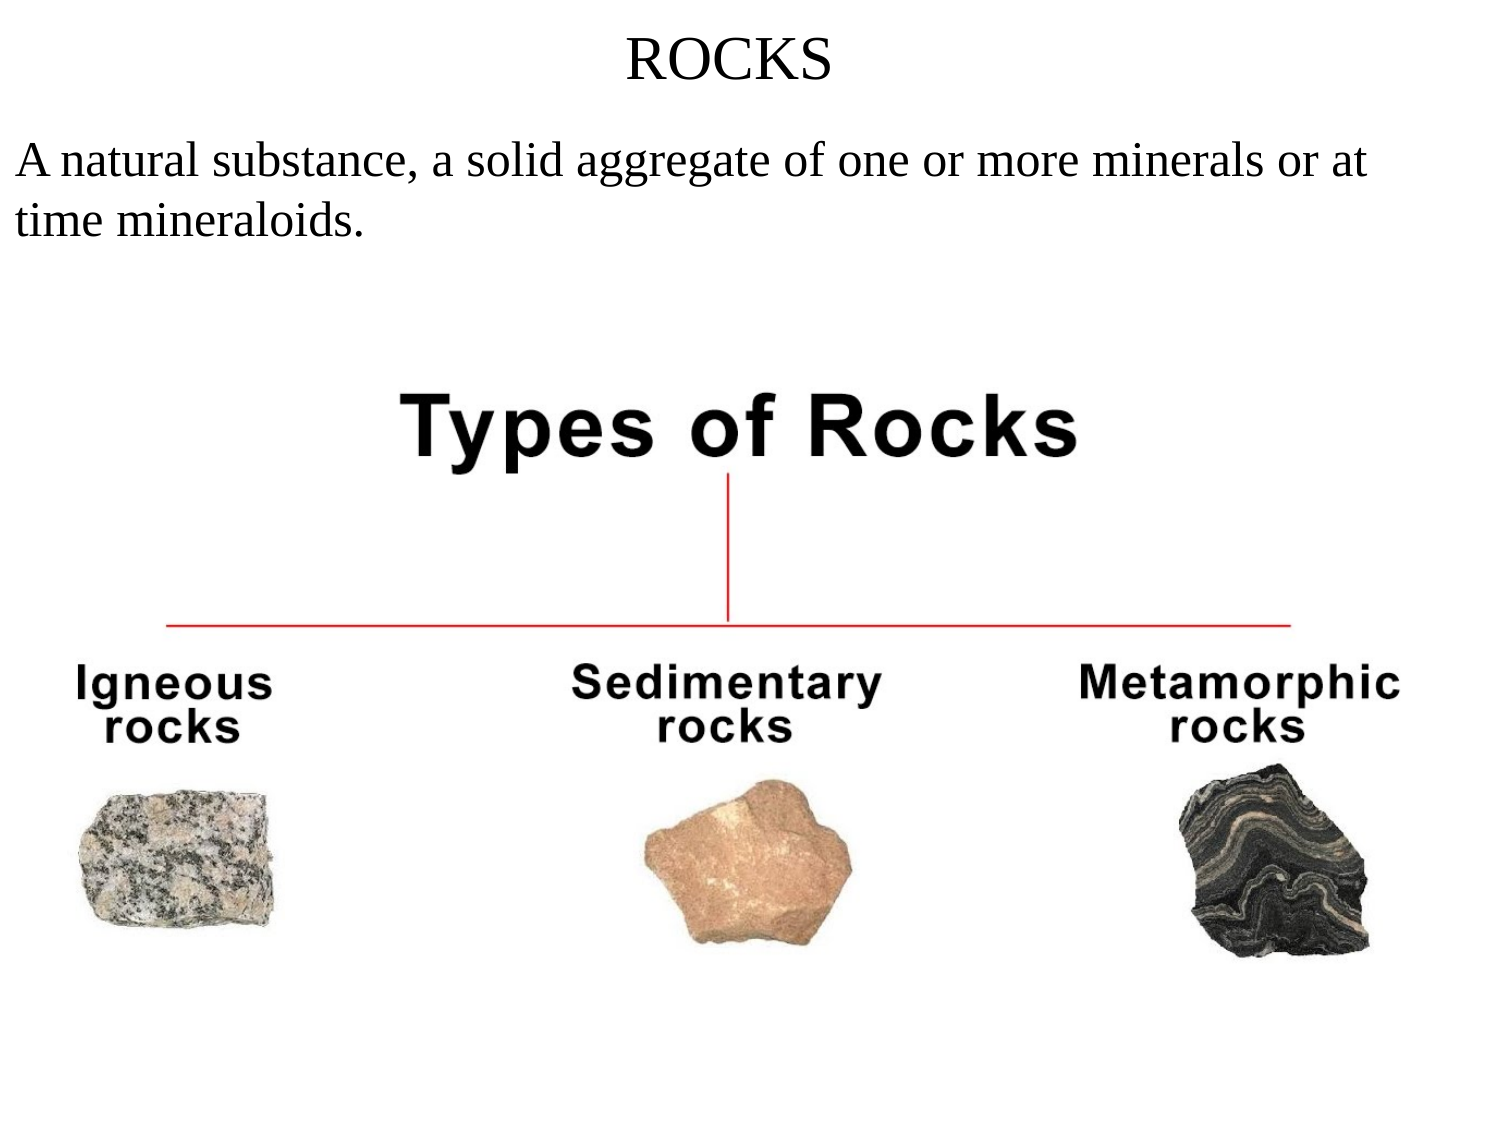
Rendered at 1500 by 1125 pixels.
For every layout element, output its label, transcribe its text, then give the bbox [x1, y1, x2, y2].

picture [41, 274, 1435, 1059]
title ROCKS [100, 0, 1376, 118]
text_box A natural substance, a solid aggregate of one or more minerals or at time mineraloids. [0, 118, 1483, 254]
